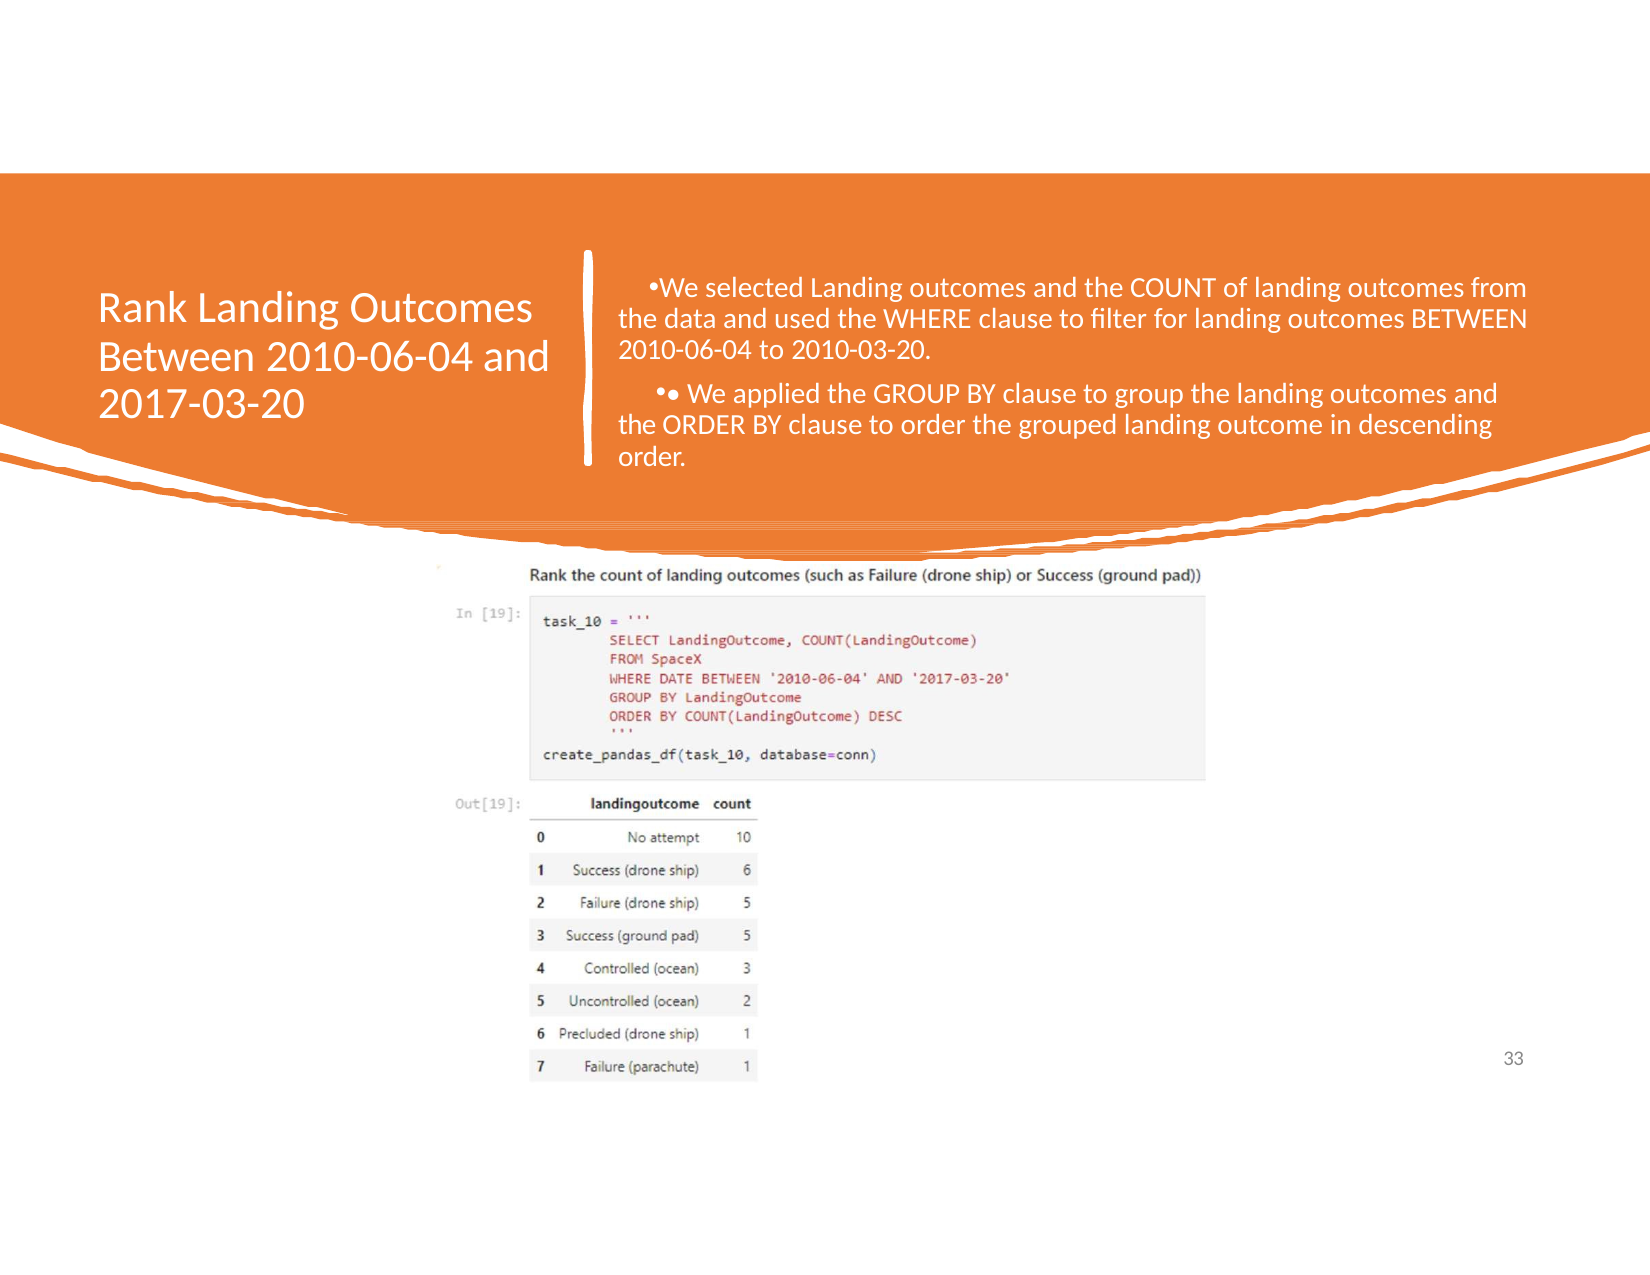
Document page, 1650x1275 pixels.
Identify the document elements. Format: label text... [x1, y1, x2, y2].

text_box We selected Landing outcomes and the COUNT of landing outcomes from the data and used the WHERE clause to filter for landing outcomes BETWEEN 2010-06-04 to 2010-03-20. [1211, 266, 1534, 367]
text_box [436, 249, 1206, 1083]
slide_number 33 [1501, 1047, 1533, 1275]
title Rank Landing Outcomes Between 2010-06-04 and 2017-03-20 [95, 275, 431, 497]
text_box • We applied the GROUP BY clause to group the landing outcomes and the ORDER BY clause to order the grouped landing outcome in descending order. [1211, 371, 1539, 473]
